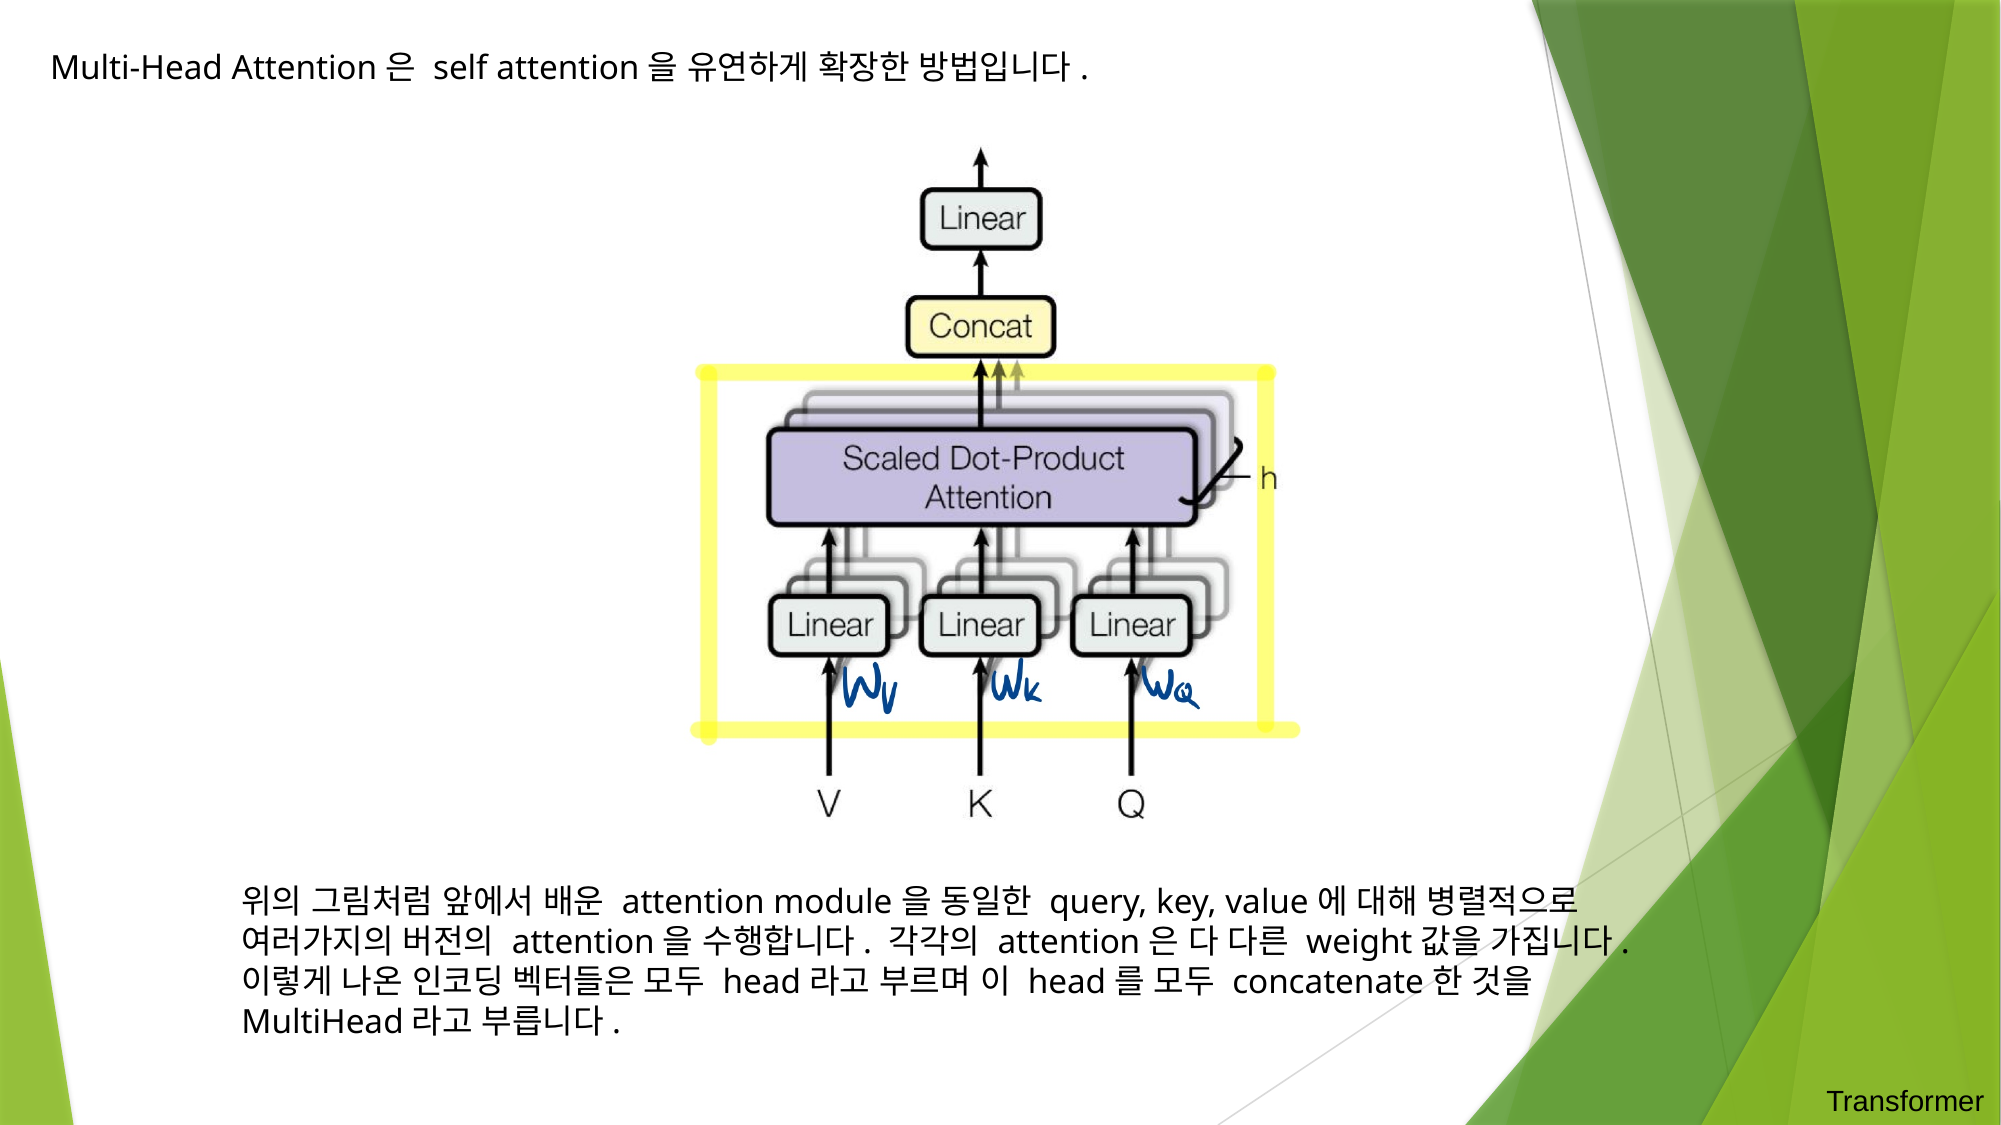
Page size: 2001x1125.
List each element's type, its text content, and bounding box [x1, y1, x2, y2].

text_box 위의 그림처럼 앞에서 배운 attention module을 동일한 query, key, value에 대해 병렬적으로 여러가지의 버전의 attention을 수행합니다. 각각의 attention은 다 다른 weight값을 가집니다. 이렇게 나온 인코딩 벡터들은 모두 head라고 부르며 이 head를 모두 concatenate한 것을 MultiHead라고 부릅니다. [226, 873, 1650, 1048]
picture [661, 116, 1339, 857]
text_box Multi-Head Attention은 self attention을 유연하게 확장한 방법입니다. [35, 38, 1383, 94]
text_box Transformer [1811, 1074, 2000, 1125]
